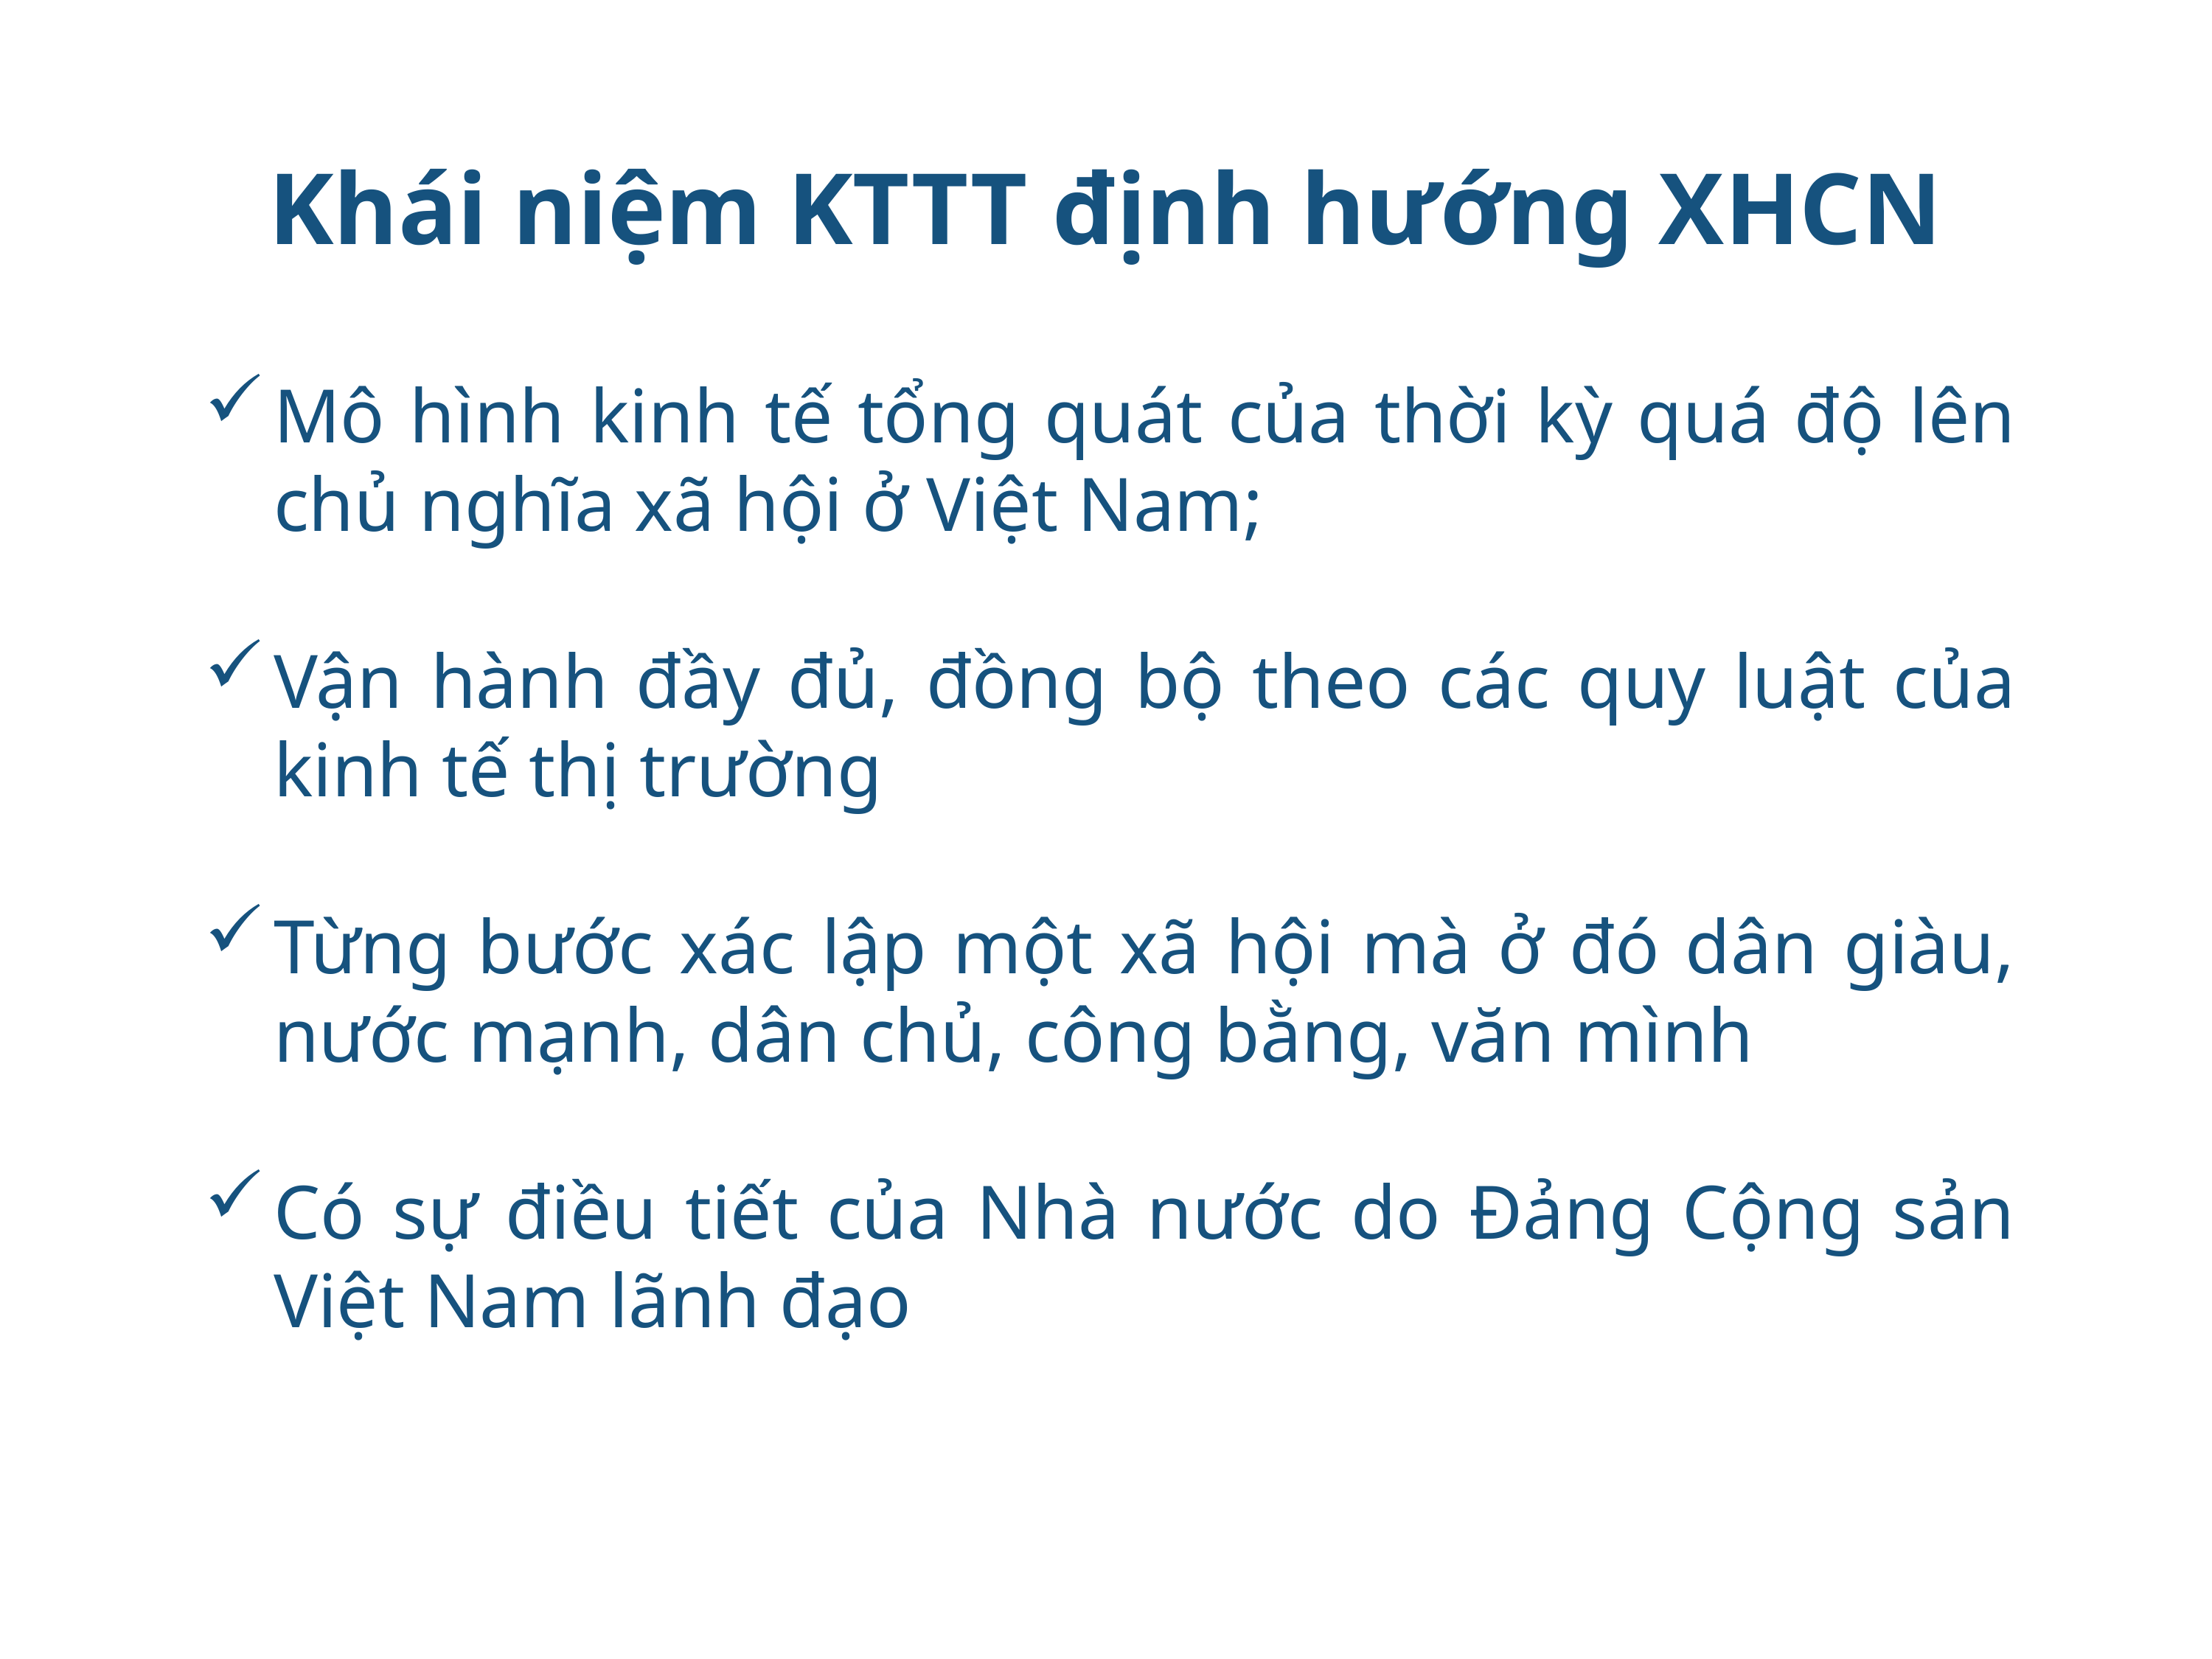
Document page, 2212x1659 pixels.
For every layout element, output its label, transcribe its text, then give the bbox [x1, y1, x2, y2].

text_box Mô hình kinh tế tổng quát của thời kỳ quá độ lên chủ nghĩa xã hội ở Việt Nam; Vận hành đầy đủ, đồng bộ theo các quy luật của kinh tế thị trường Từng bước xác lập một xã hội mà ở đó dân giàu, nước mạnh, dân chủ, công bằng, văn mình Có sự điều tiết của Nhà nước do Đảng Cộng sản Việt Nam lãnh đạo [193, 364, 2028, 1348]
title Khái niệm KTTT định hướng XHCN [111, 66, 2101, 344]
